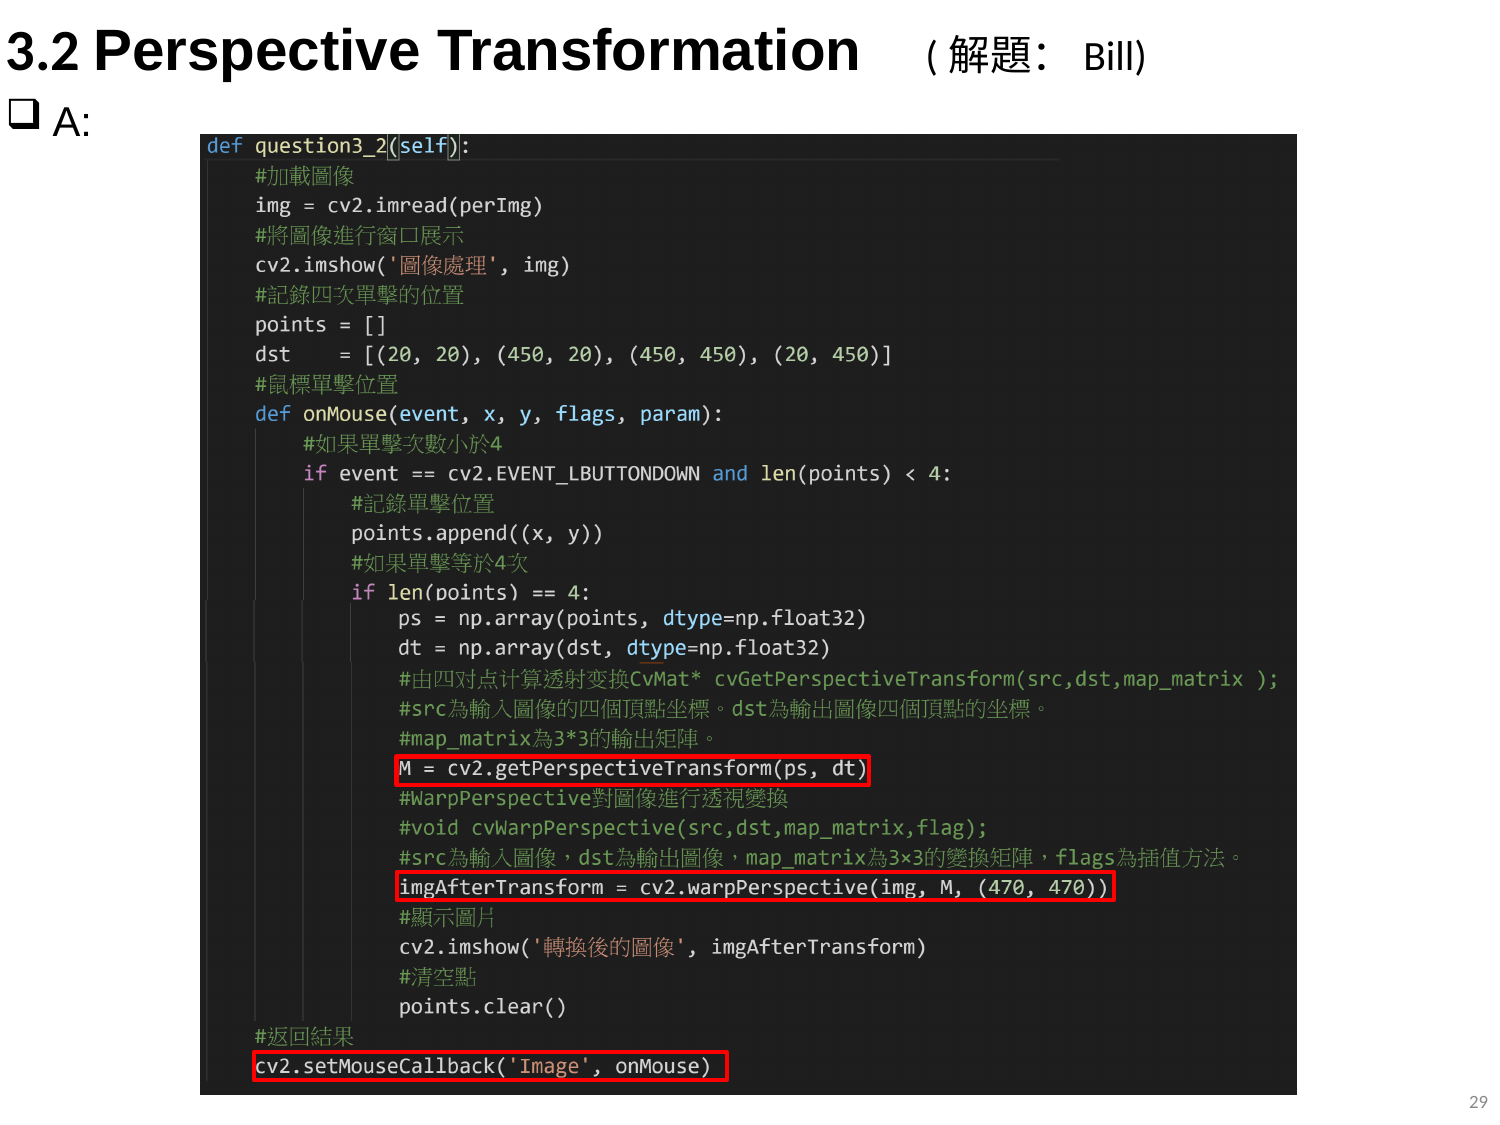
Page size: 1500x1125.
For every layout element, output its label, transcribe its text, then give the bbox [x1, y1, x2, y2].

text_box 3.2 Perspective Transformation (解題：Bill) [0, 13, 1500, 89]
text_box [199, 134, 1297, 1095]
list A: [0, 89, 1411, 616]
slide_number 29 [1161, 1078, 1500, 1124]
